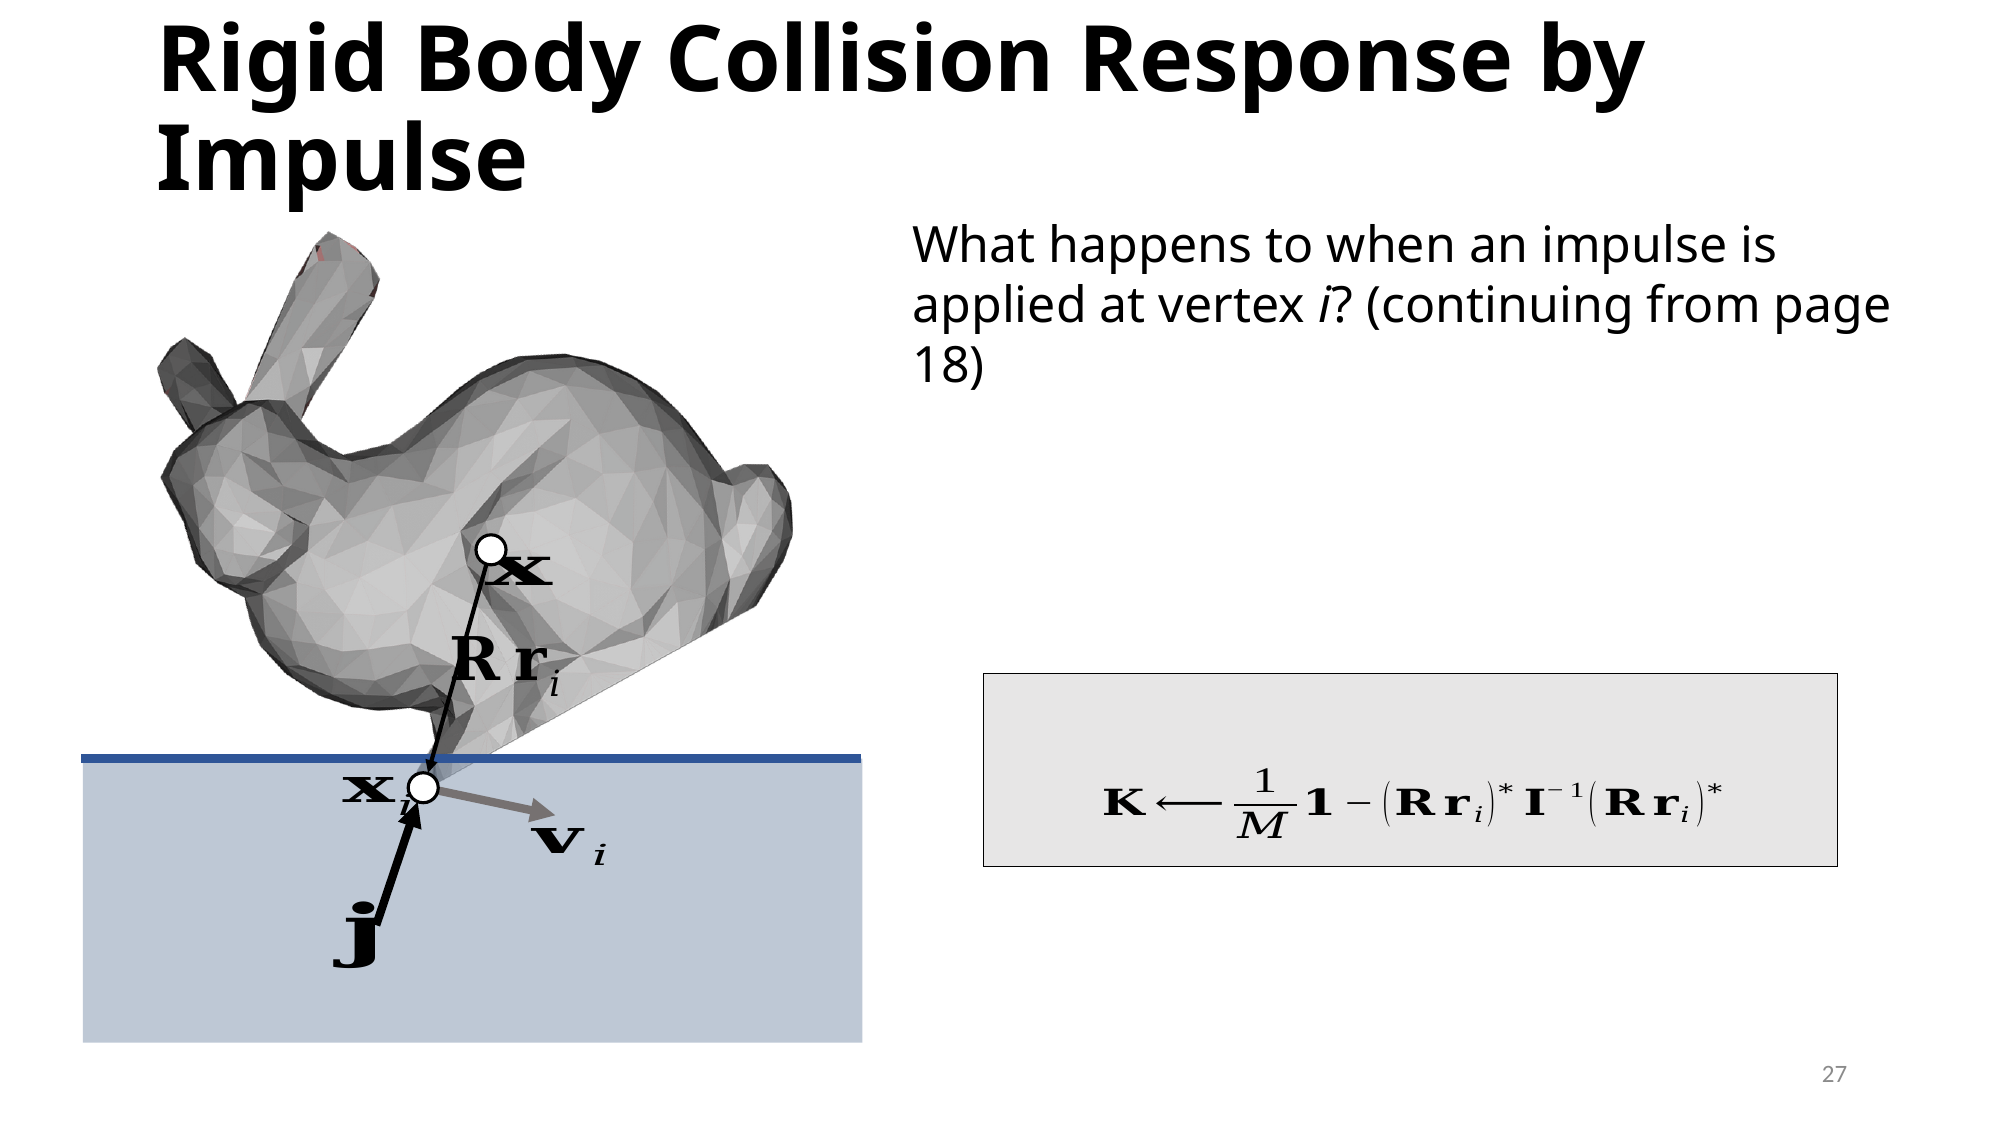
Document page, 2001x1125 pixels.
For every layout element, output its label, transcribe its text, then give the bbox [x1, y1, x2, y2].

text_box [983, 673, 1838, 867]
text_box [82, 757, 863, 1044]
text_box [407, 771, 440, 804]
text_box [376, 801, 418, 926]
title Rigid Body Collision Response by Impulse [141, 3, 1867, 221]
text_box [424, 787, 556, 816]
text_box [427, 550, 491, 773]
slide_number 27 [1412, 1042, 1863, 1103]
picture [84, 95, 830, 754]
